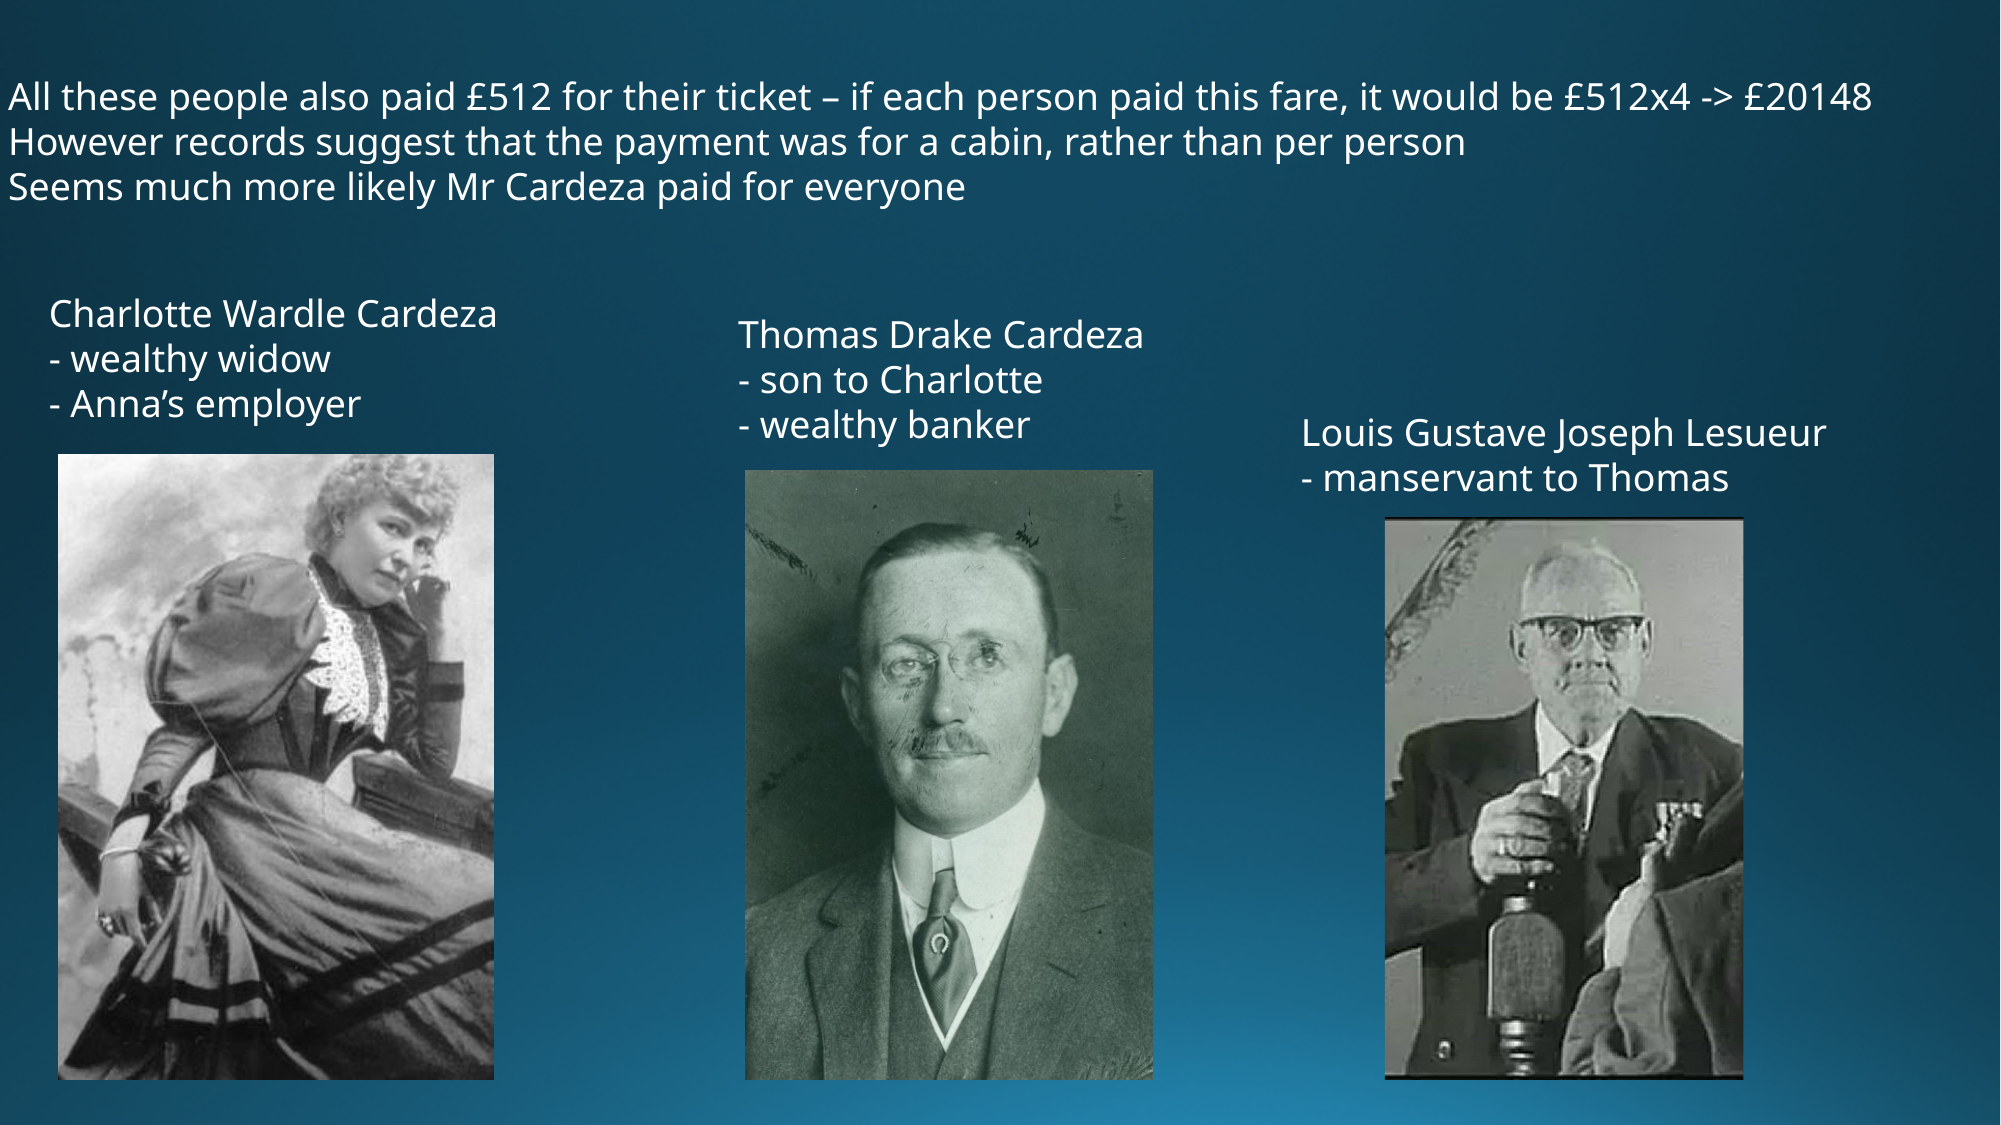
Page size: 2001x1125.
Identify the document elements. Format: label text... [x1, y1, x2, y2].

text_box Charlotte Wardle Cardeza - wealthy widow - Anna’s employer [33, 282, 514, 433]
text_box Thomas Drake Cardeza - son to Charlotte - wealthy banker [723, 303, 1160, 453]
text_box Louis Gustave Joseph Lesueur - manservant to Thomas [1285, 401, 1843, 507]
picture [0, 0, 2001, 1125]
text_box All these people also paid £512 for their ticket – if each person paid this fare, it would be £512x4 -> £20148 However records suggest that the payment was for a cabin, rather than per person Seems much more likely Mr Cardeza paid for everyone [0, 65, 1890, 216]
